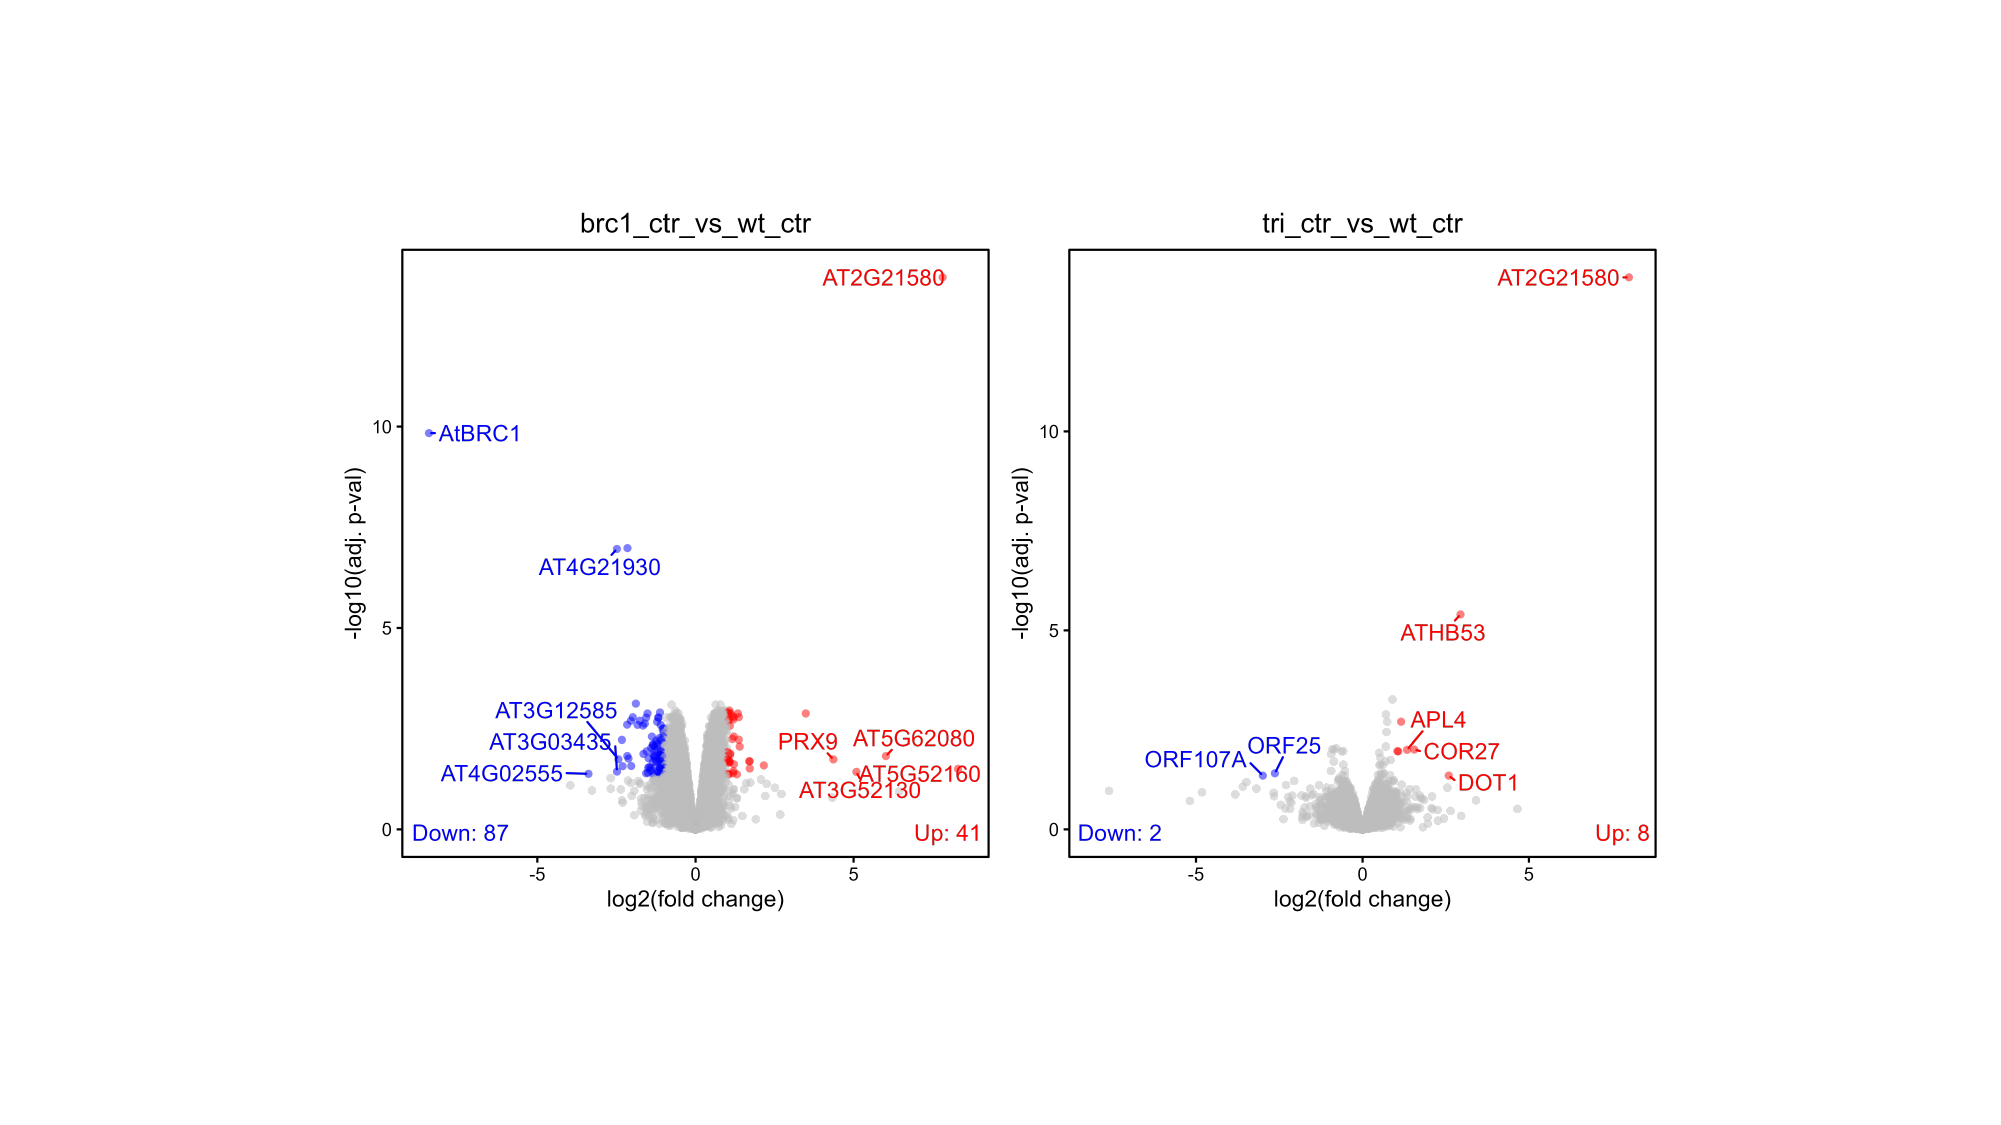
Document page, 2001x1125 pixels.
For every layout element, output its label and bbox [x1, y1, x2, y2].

picture [333, 201, 1667, 924]
